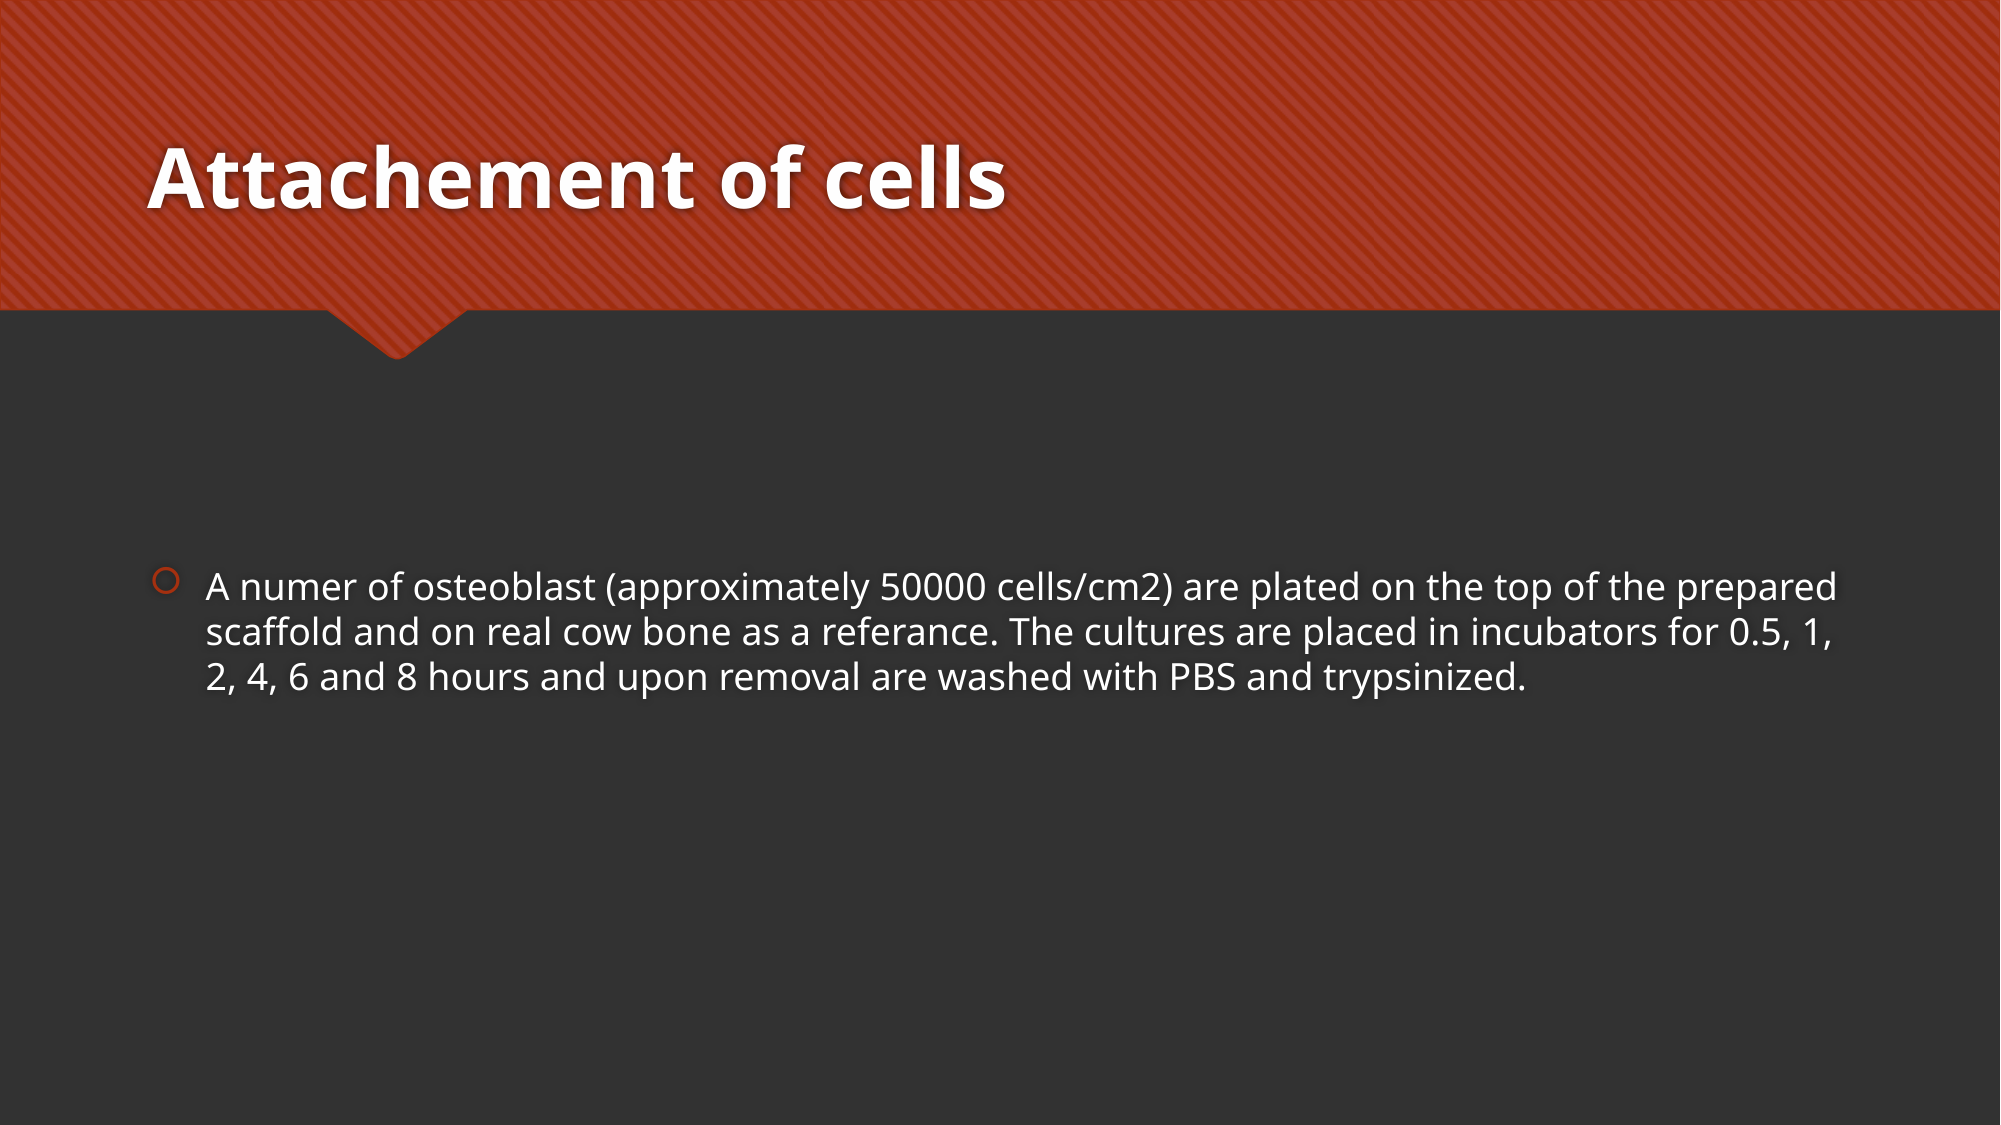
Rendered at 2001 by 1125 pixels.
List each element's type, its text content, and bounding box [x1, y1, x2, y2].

list A numer of osteoblast (approximately 50000 cells/cm2) are plated on the top of the prepared scaffold and on real cow bone as a referance. The cultures are placed in incubators for 0.5, 1, 2, 4, 6 and 8 hours and upon removal are washed with PBS and trypsinized. [134, 364, 1866, 962]
title Attachement of cells [132, 73, 1868, 233]
